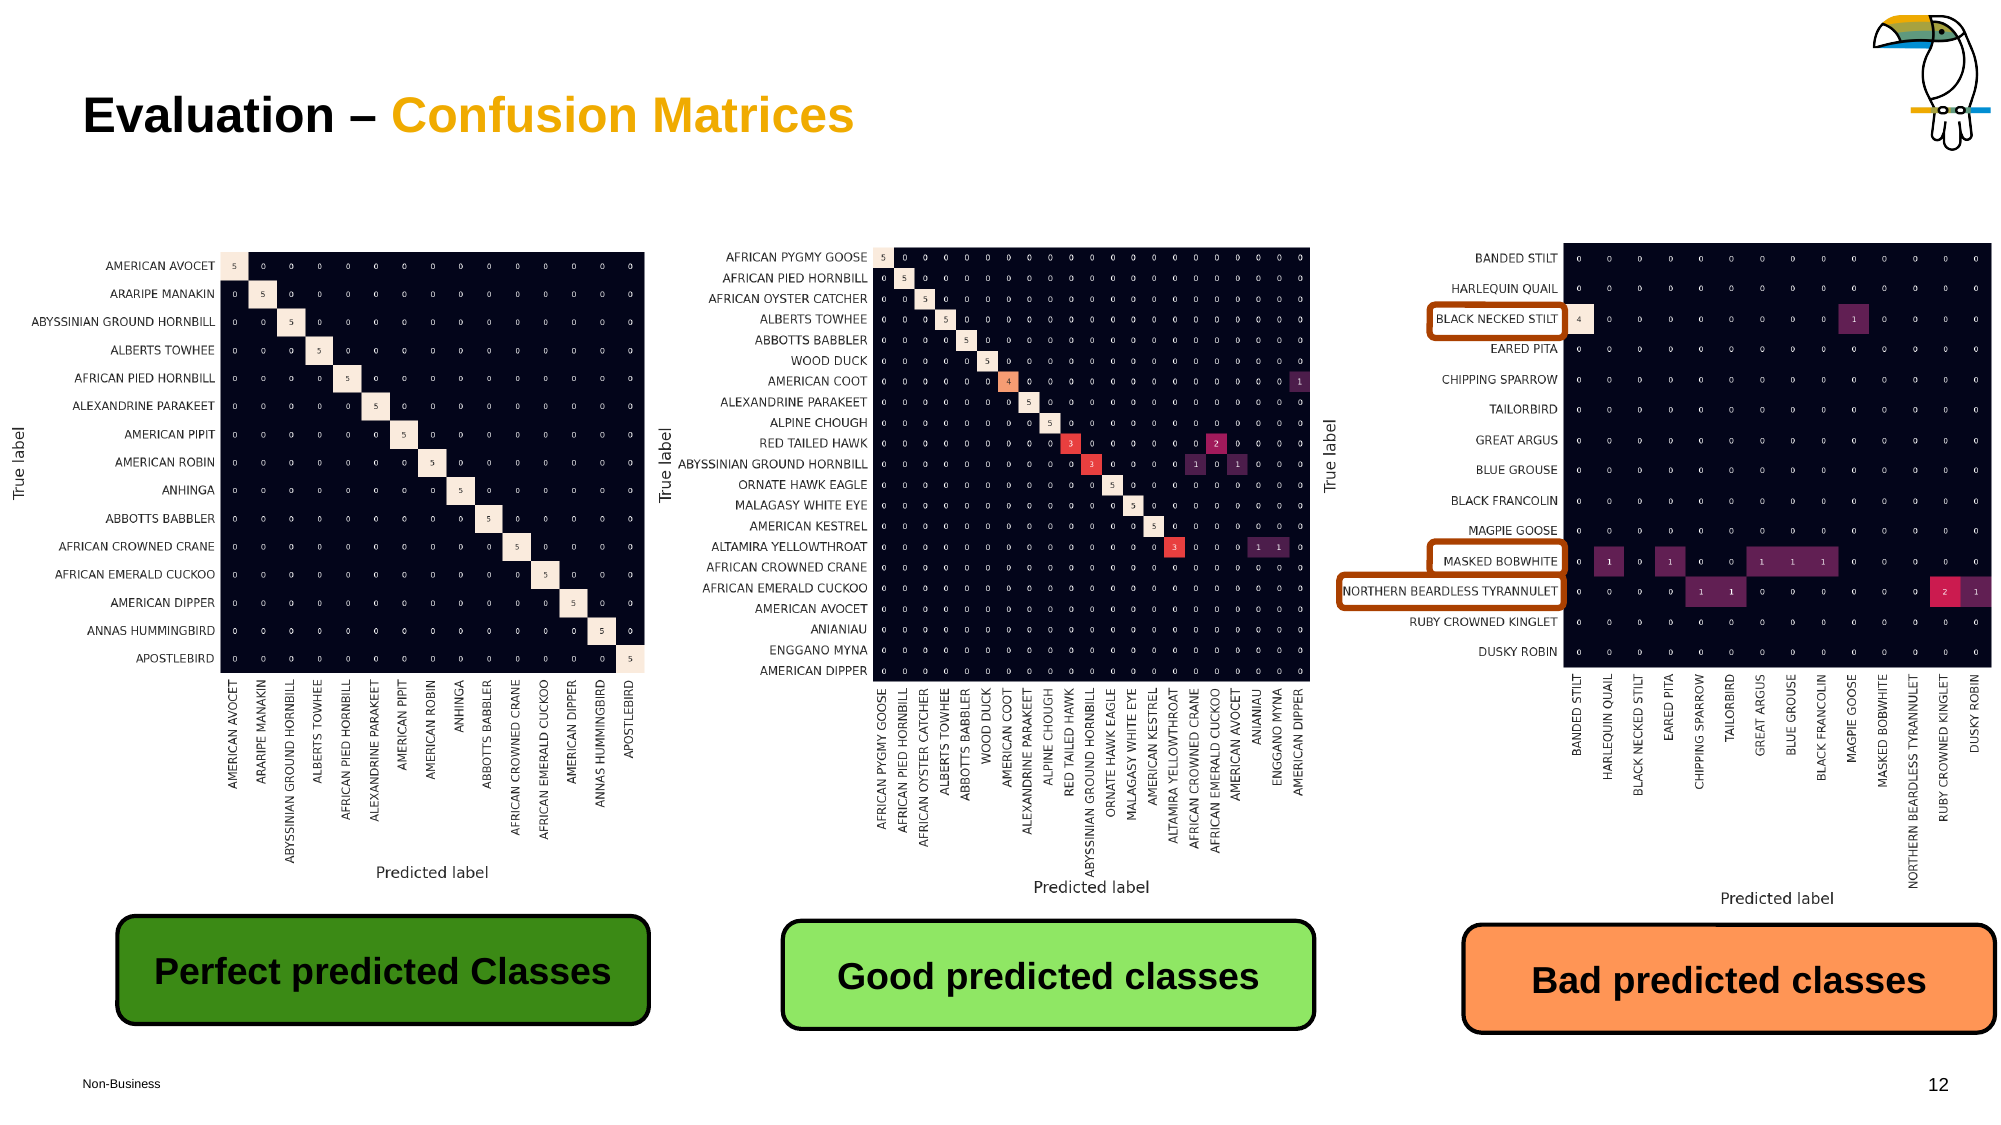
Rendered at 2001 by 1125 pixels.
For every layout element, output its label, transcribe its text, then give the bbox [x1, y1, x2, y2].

picture [1852, 0, 2001, 160]
title Evaluation – Confusion Matrices [82, 82, 1846, 144]
text_box Perfect predicted Classes [117, 915, 649, 1025]
text_box Good predicted classes [782, 920, 1315, 1029]
picture [7, 246, 650, 887]
text_box Bad predicted classes [1463, 924, 1996, 1033]
picture [1318, 238, 1996, 913]
picture [653, 242, 1315, 901]
